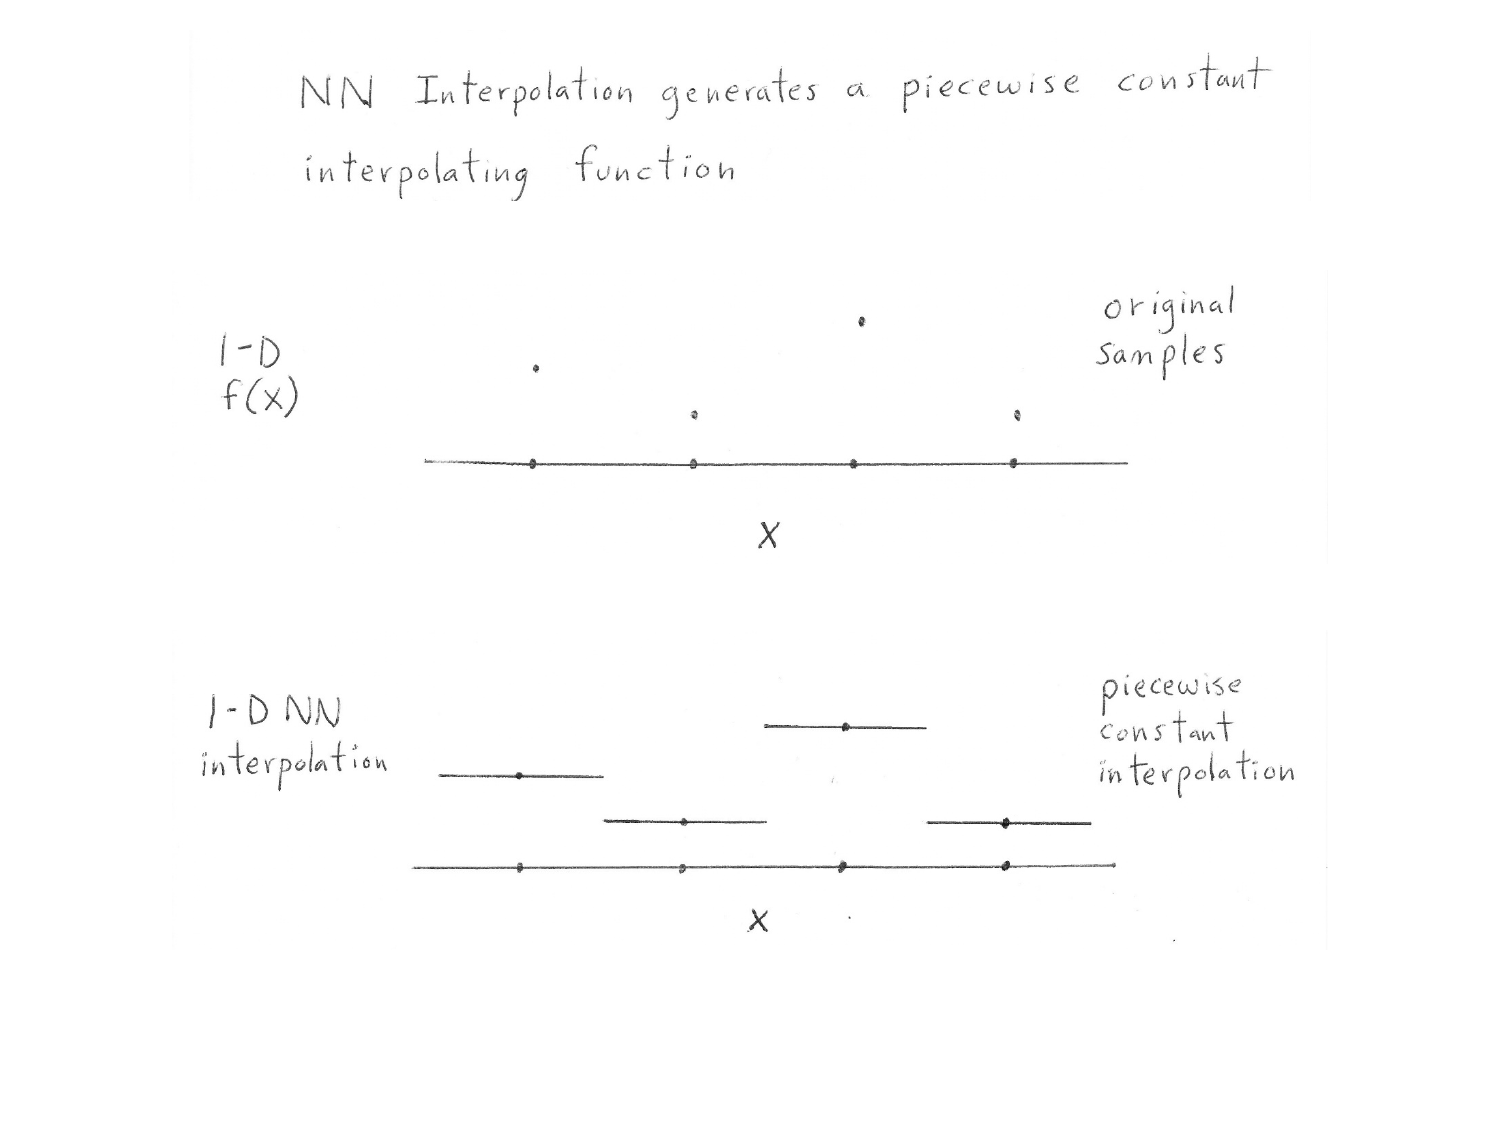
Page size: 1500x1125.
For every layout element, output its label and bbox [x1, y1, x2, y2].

picture [171, 269, 1329, 564]
picture [189, 29, 1311, 201]
picture [171, 629, 1329, 950]
